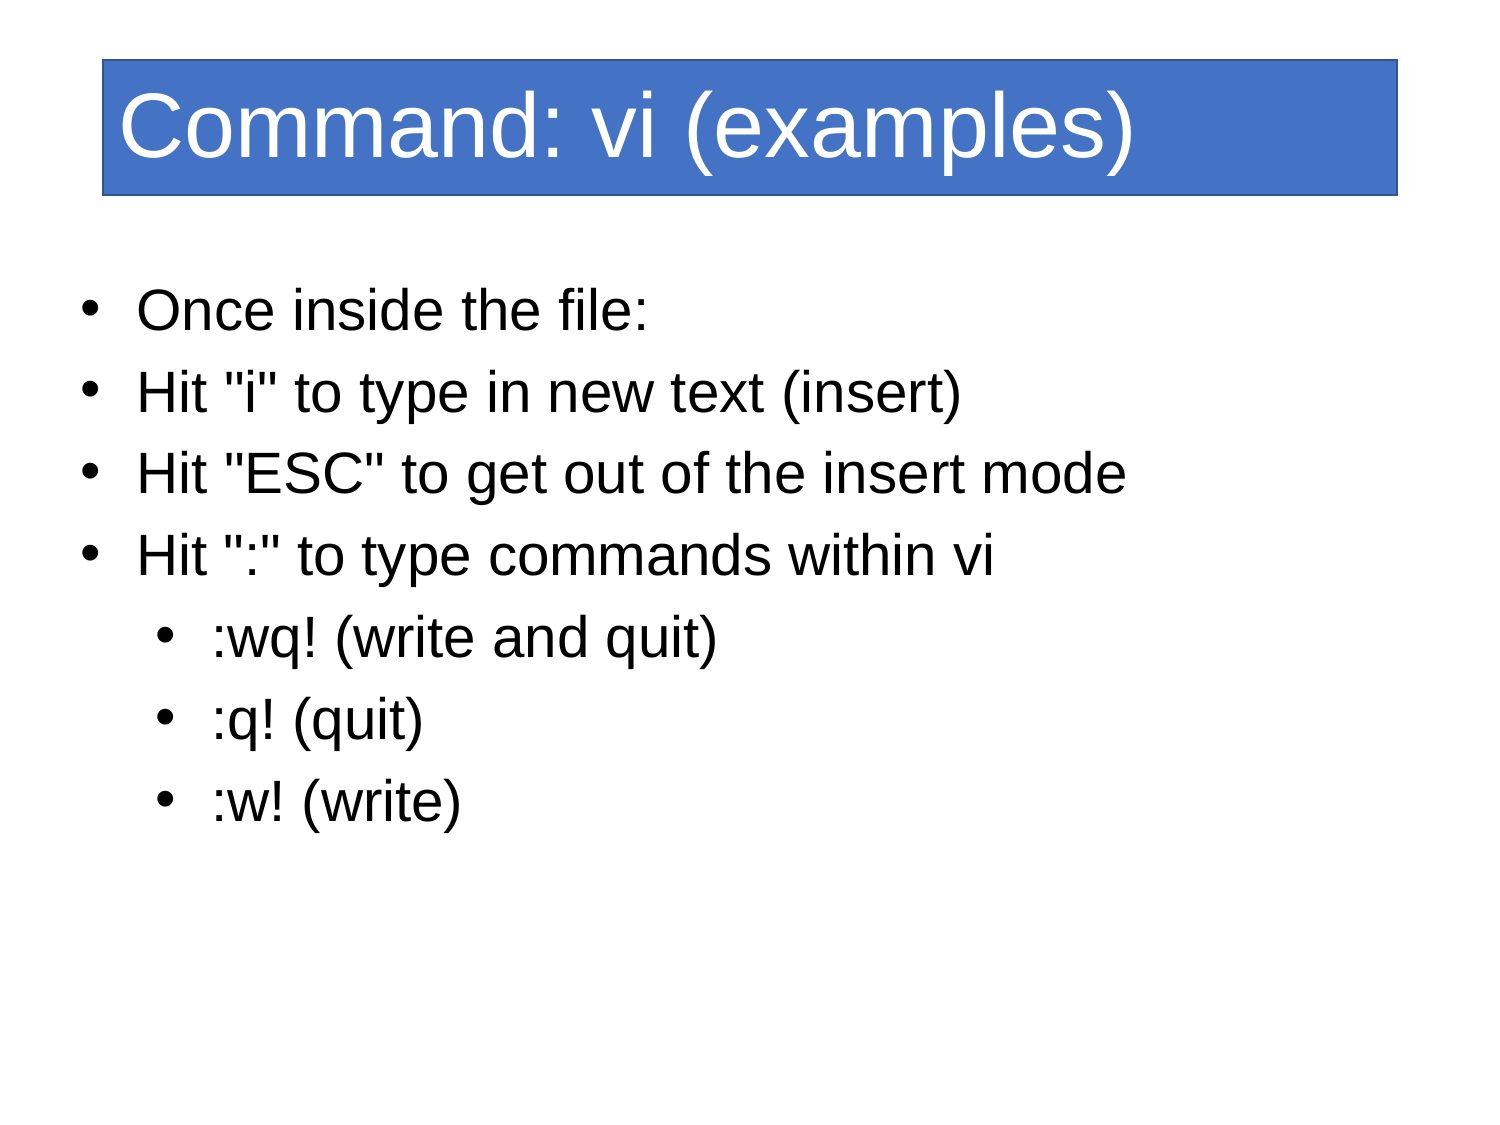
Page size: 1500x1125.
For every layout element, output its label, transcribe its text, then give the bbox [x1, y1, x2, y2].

text_box Command: vi (examples) [102, 59, 1398, 196]
text_box Once inside the file: Hit "i" to type in new text (insert) Hit "ESC" to get out of the insert mode Hit ":" to type commands within vi :wq! (write and quit) :q! (quit) :w! (write) [63, 254, 1397, 1004]
